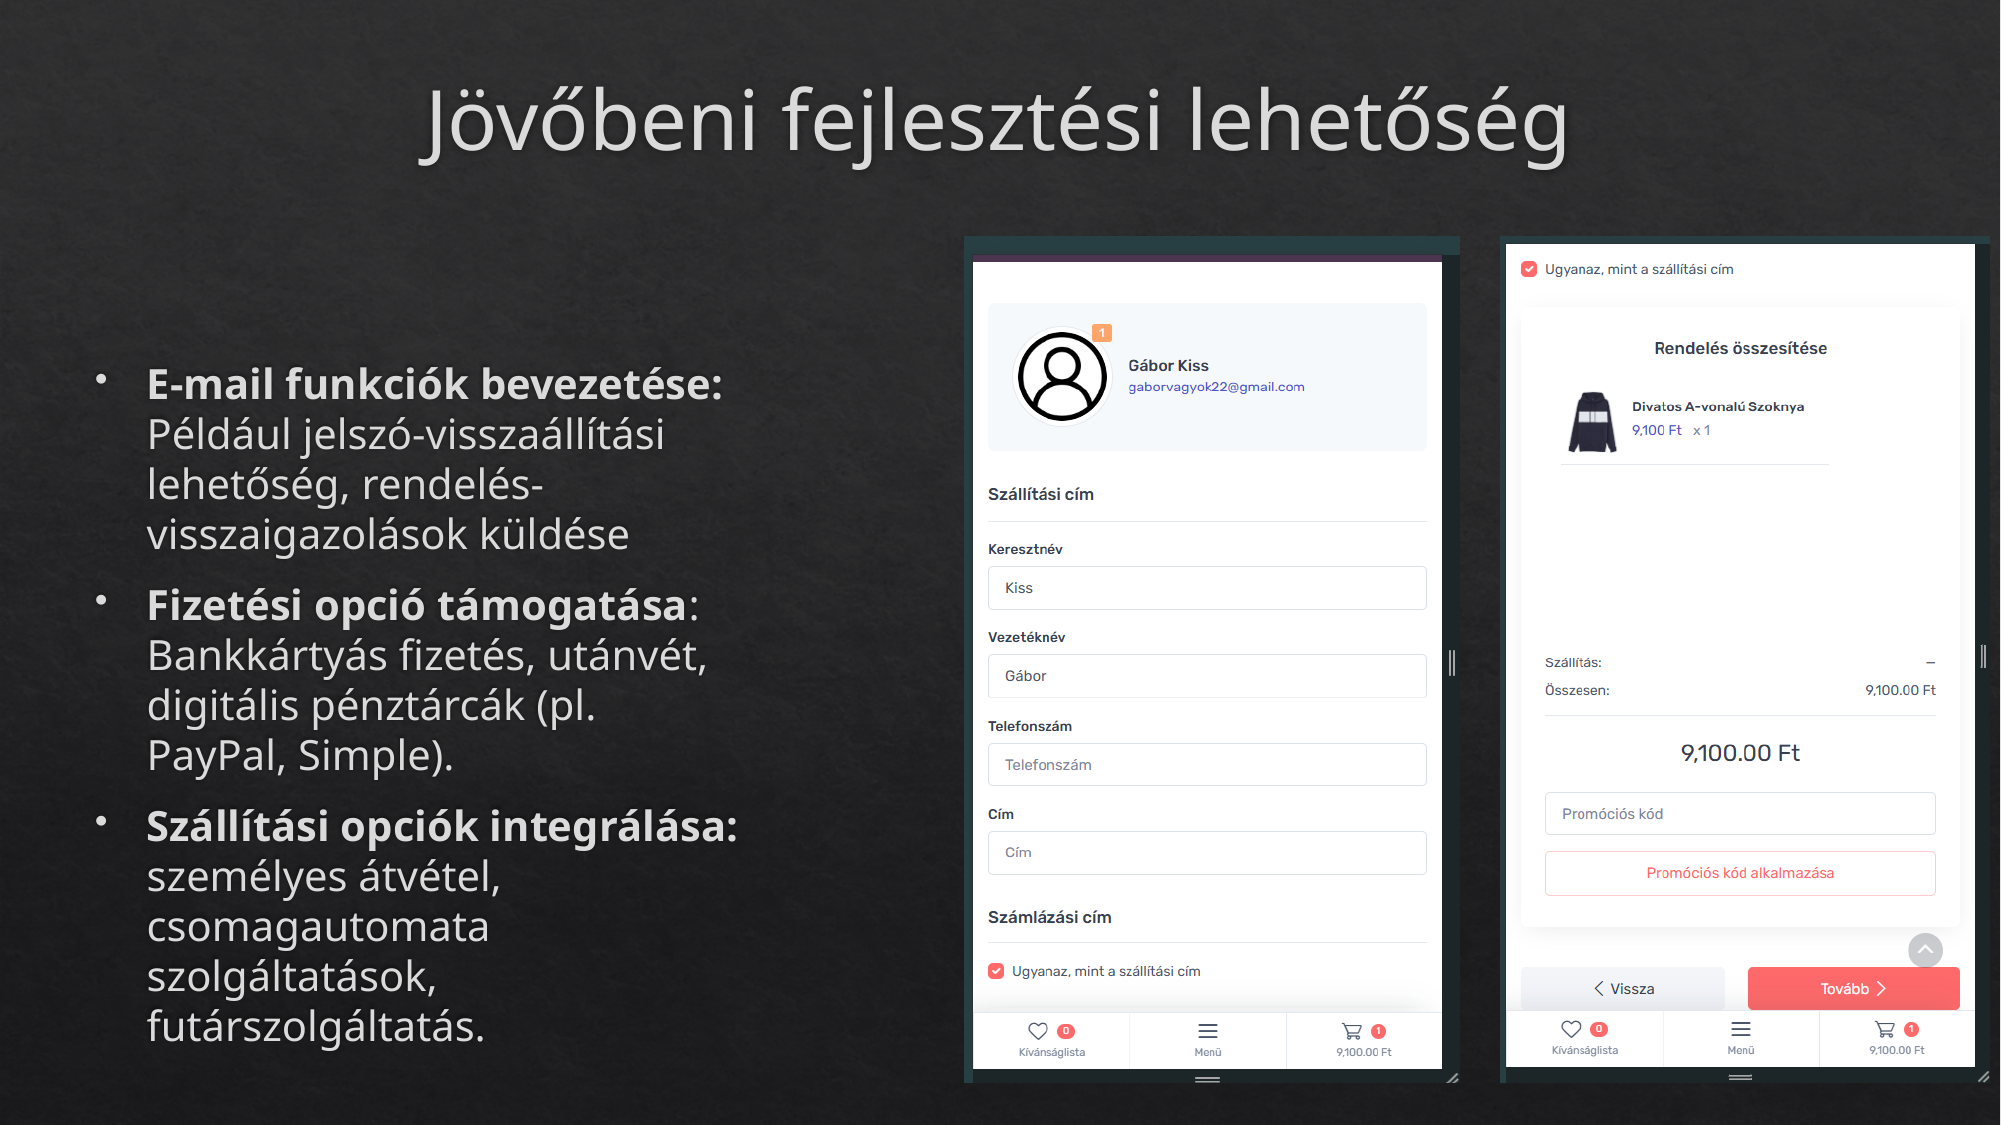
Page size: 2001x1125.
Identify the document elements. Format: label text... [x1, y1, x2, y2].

picture [1499, 236, 1990, 1083]
picture [964, 236, 1460, 1083]
title Jövőbeni fejlesztési lehetőség [149, 37, 1849, 197]
list E-mail funkciók bevezetése: Például jelszó-visszaállítási lehetőség, rendelés-visszaigazolások küldése Fizetési opció támogatása: Bankkártyás fizetés, utánvét, digitális pénztárcák (pl. PayPal, Simple). Szállítási opciók integrálása: személyes átvétel, csomagautomata szolgáltatások, futárszolgáltatás. [75, 350, 761, 1125]
